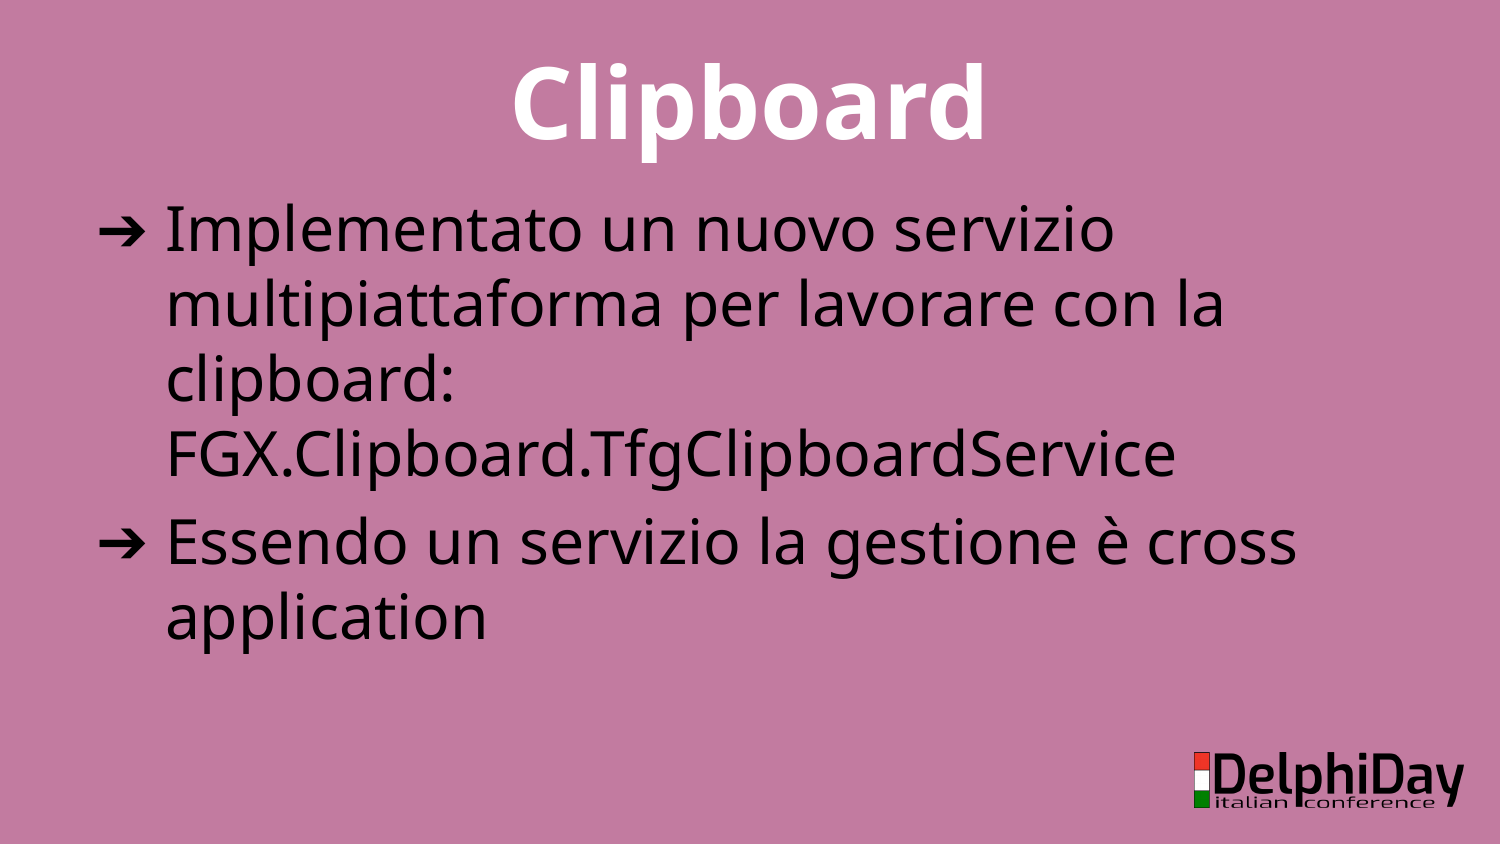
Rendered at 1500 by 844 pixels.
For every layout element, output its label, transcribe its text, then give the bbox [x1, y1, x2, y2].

picture [1193, 752, 1464, 809]
list Implementato un nuovo servizio multipiattaforma per lavorare con la clipboard: FGX.Clipboard.TfgClipboardService Essendo un servizio la gestione è cross application [75, 174, 1425, 808]
title Clipboard [75, 33, 1425, 174]
